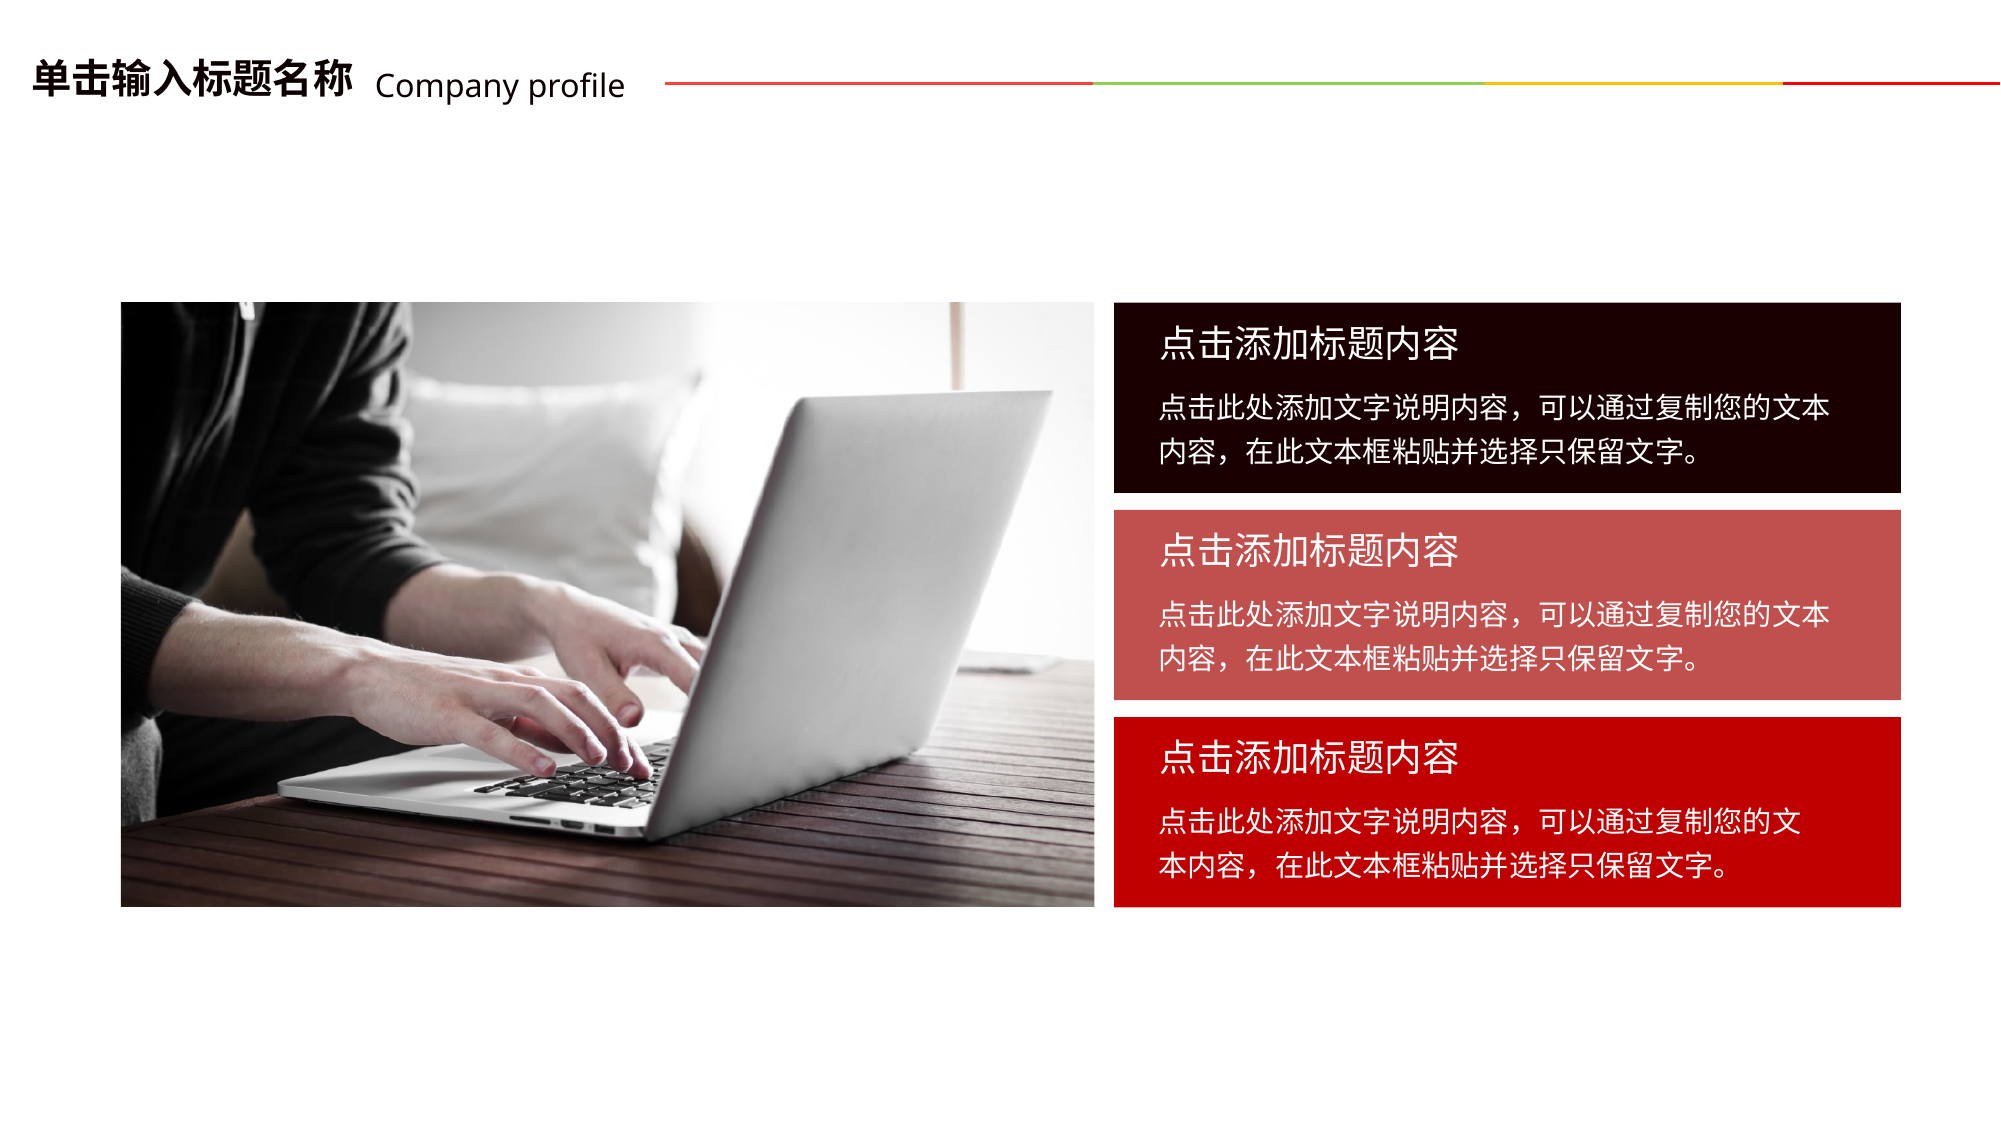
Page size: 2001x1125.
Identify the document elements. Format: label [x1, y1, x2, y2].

text_box [1114, 509, 1902, 701]
text_box [1114, 717, 1902, 908]
picture [120, 302, 1095, 907]
text_box [16, 45, 2000, 113]
text_box [1114, 302, 1902, 493]
